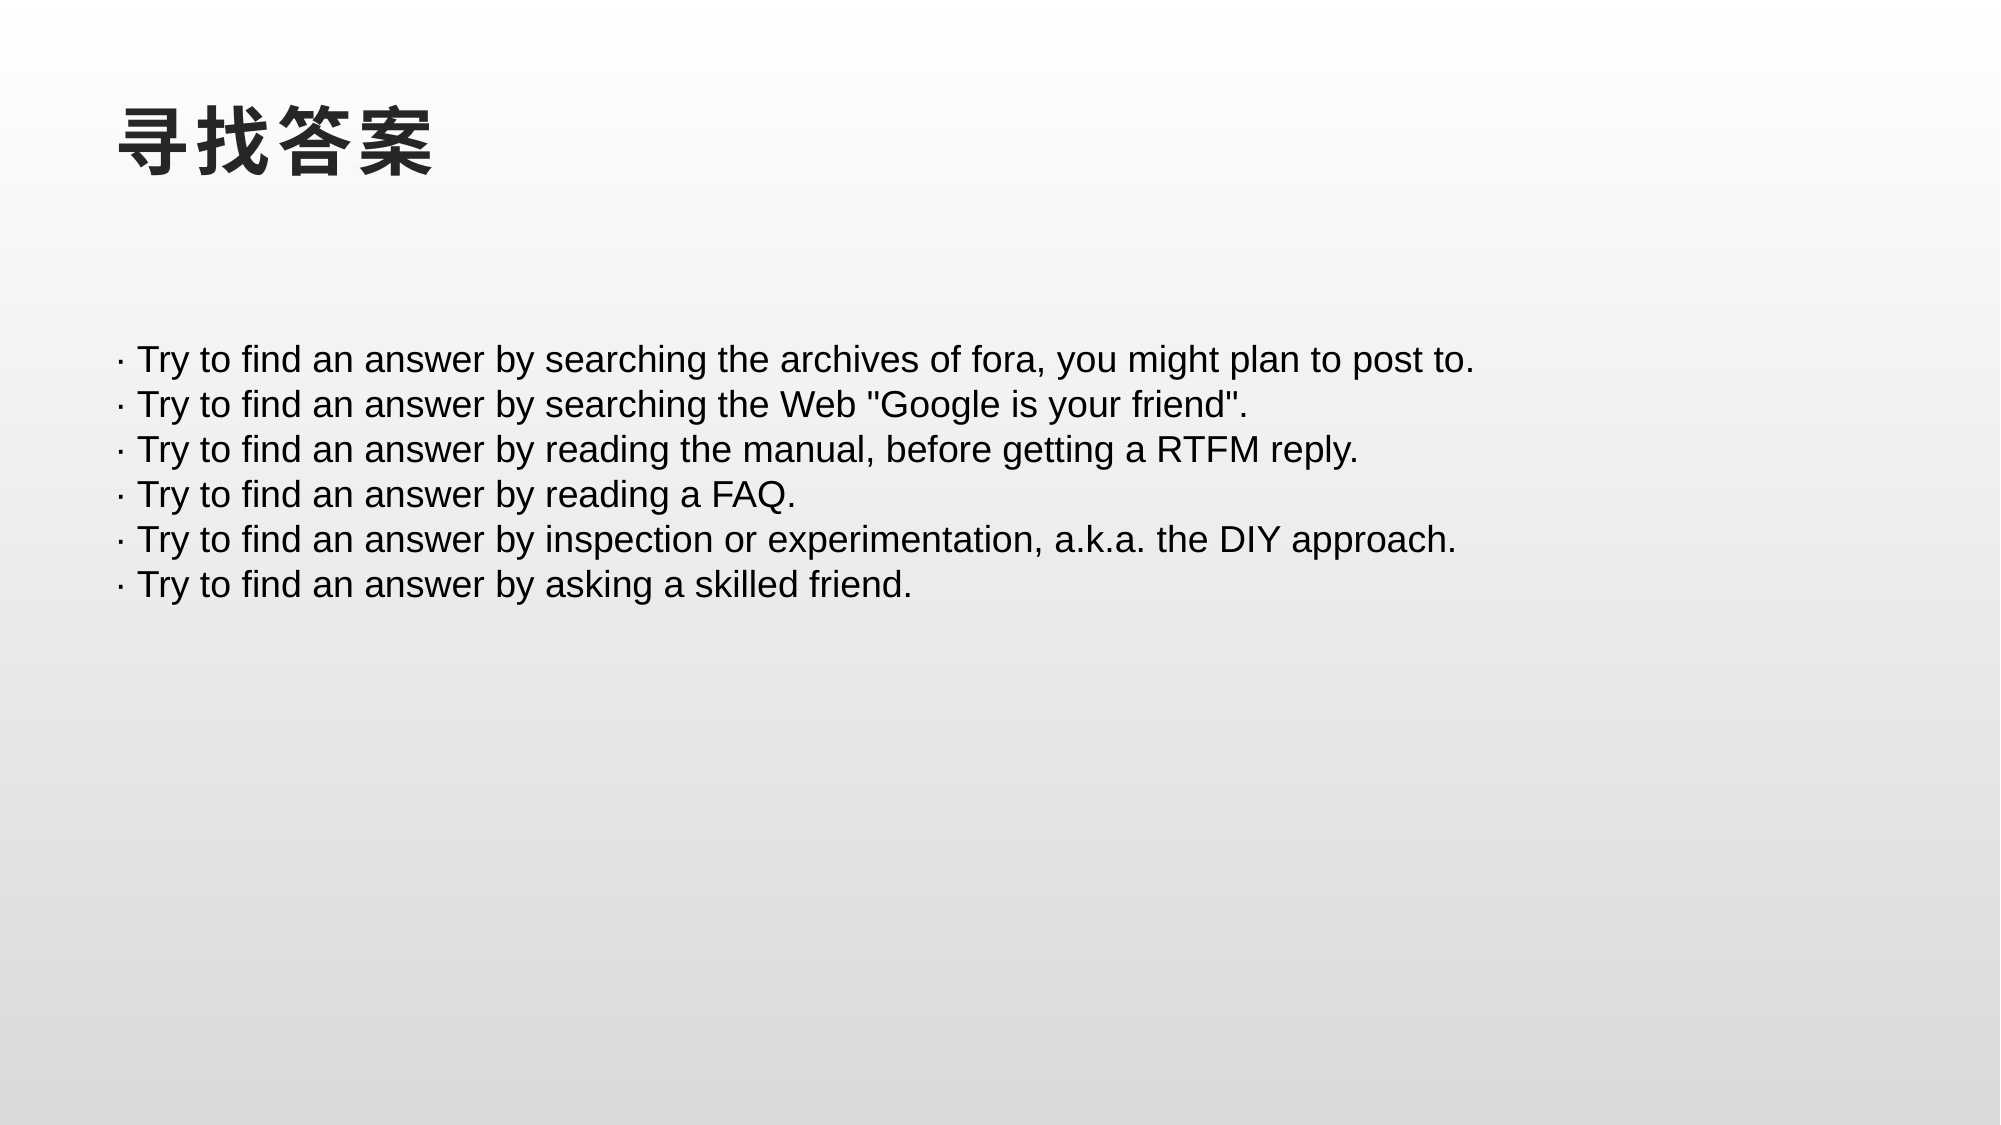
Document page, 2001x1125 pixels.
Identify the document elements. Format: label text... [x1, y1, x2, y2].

text_box · Try to find an answer by searching the archives of fora, you might plan to post to. · Try to find an answer by searching the Web "Google is your friend". · Try to find an answer by reading the manual, before getting a RTFM reply. · Try to find an answer by reading a FAQ. · Try to find an answer by inspection or experimentation, a.k.a. the DIY approach. · Try to find an answer by asking a skilled friend. [99, 327, 1900, 613]
title 寻找答案 [99, 45, 1900, 233]
